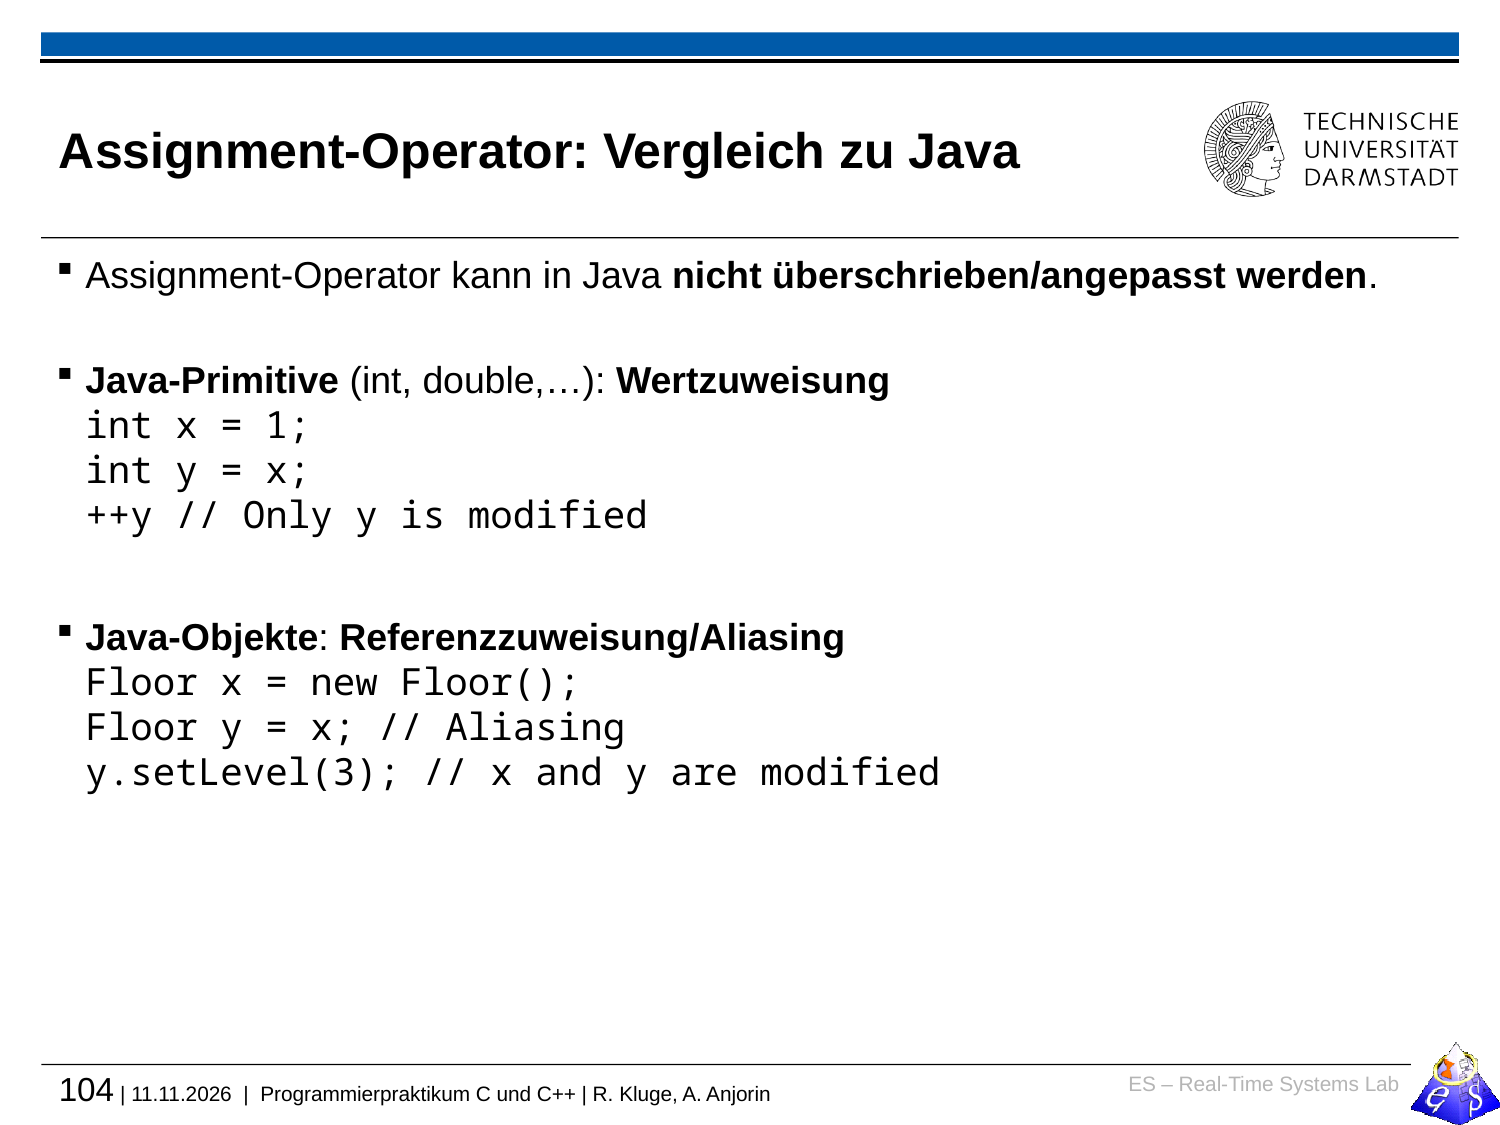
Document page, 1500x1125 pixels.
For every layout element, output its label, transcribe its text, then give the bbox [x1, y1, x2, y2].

list Assignment-Operator kann in Java nicht überschrieben/angepasst werden. Java-Primitive (int, double,…): Wertzuweisung int x = 1; int y = x; ++y // Only y is modified Java-Objekte: Referenzzuweisung/Aliasing Floor x = new Floor(); Floor y = x; // Aliasing y.setLevel(3); // x and y are modified [41, 243, 1459, 1059]
picture [1411, 1041, 1500, 1125]
picture [1187, 84, 1483, 214]
title Assignment-Operator: Vergleich zu Java [58, 80, 1187, 218]
